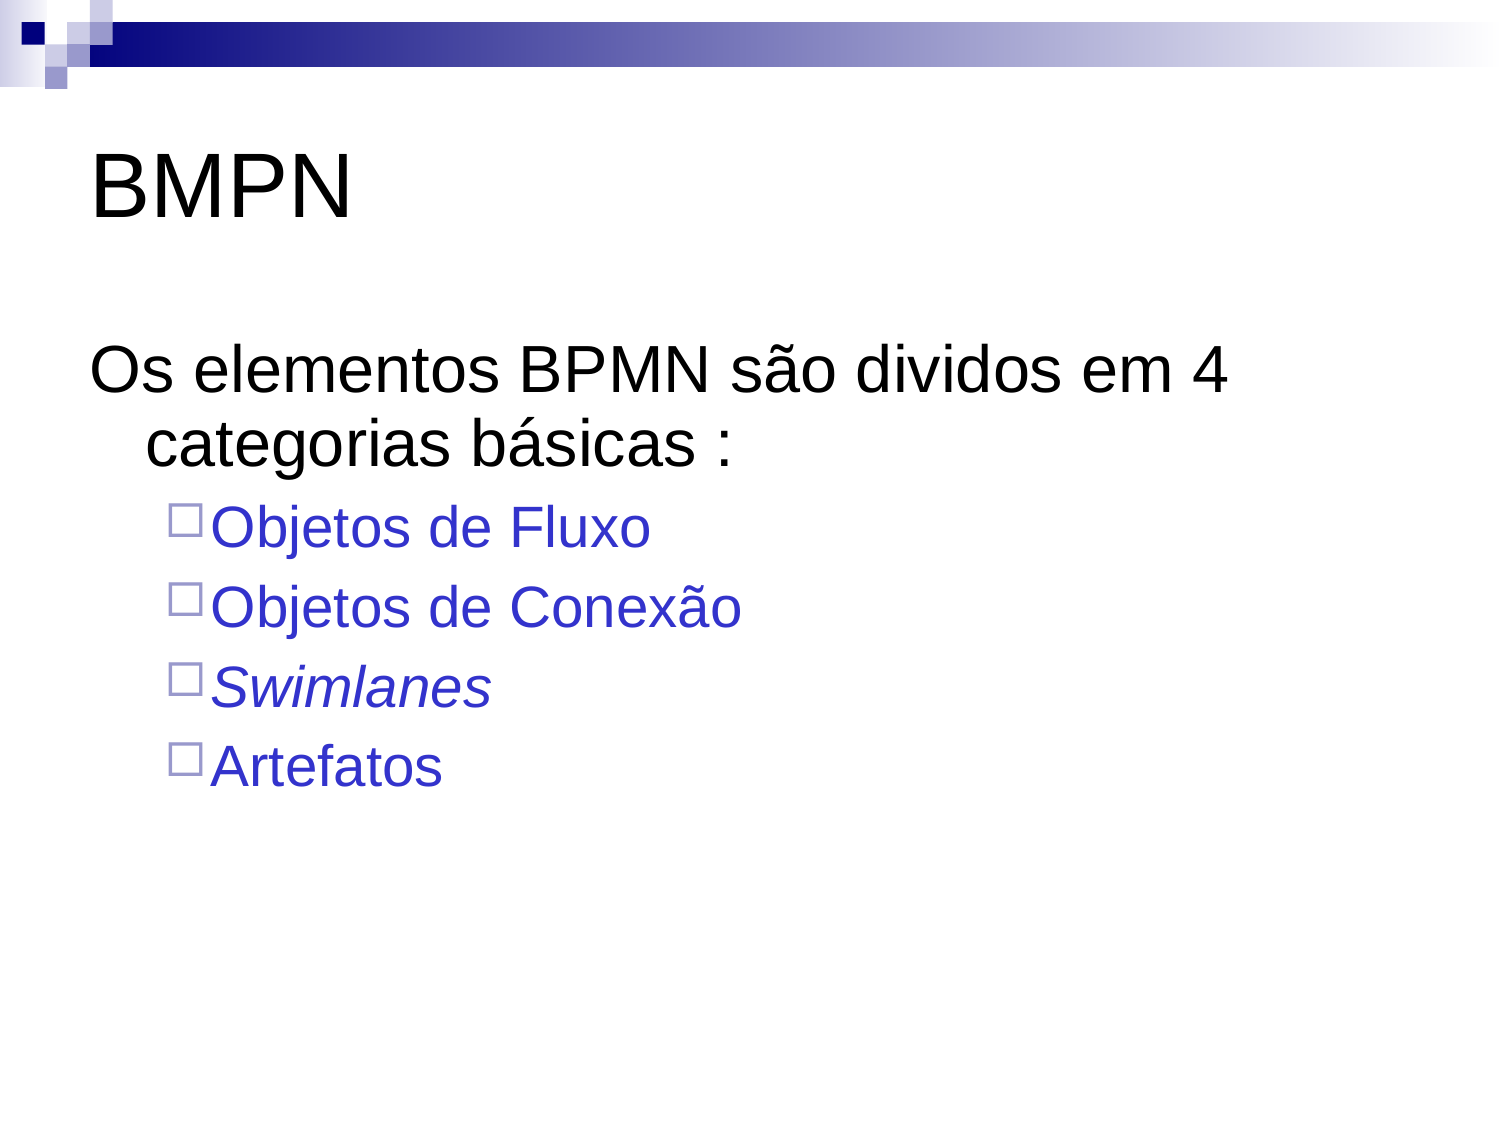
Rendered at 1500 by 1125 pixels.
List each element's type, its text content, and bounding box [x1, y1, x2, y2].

title BMPN [74, 69, 1425, 305]
list Os elementos BPMN são dividos em 4 categorias básicas : Objetos de Fluxo Objetos de Conexão Swimlanes Artefatos [74, 324, 1425, 1020]
